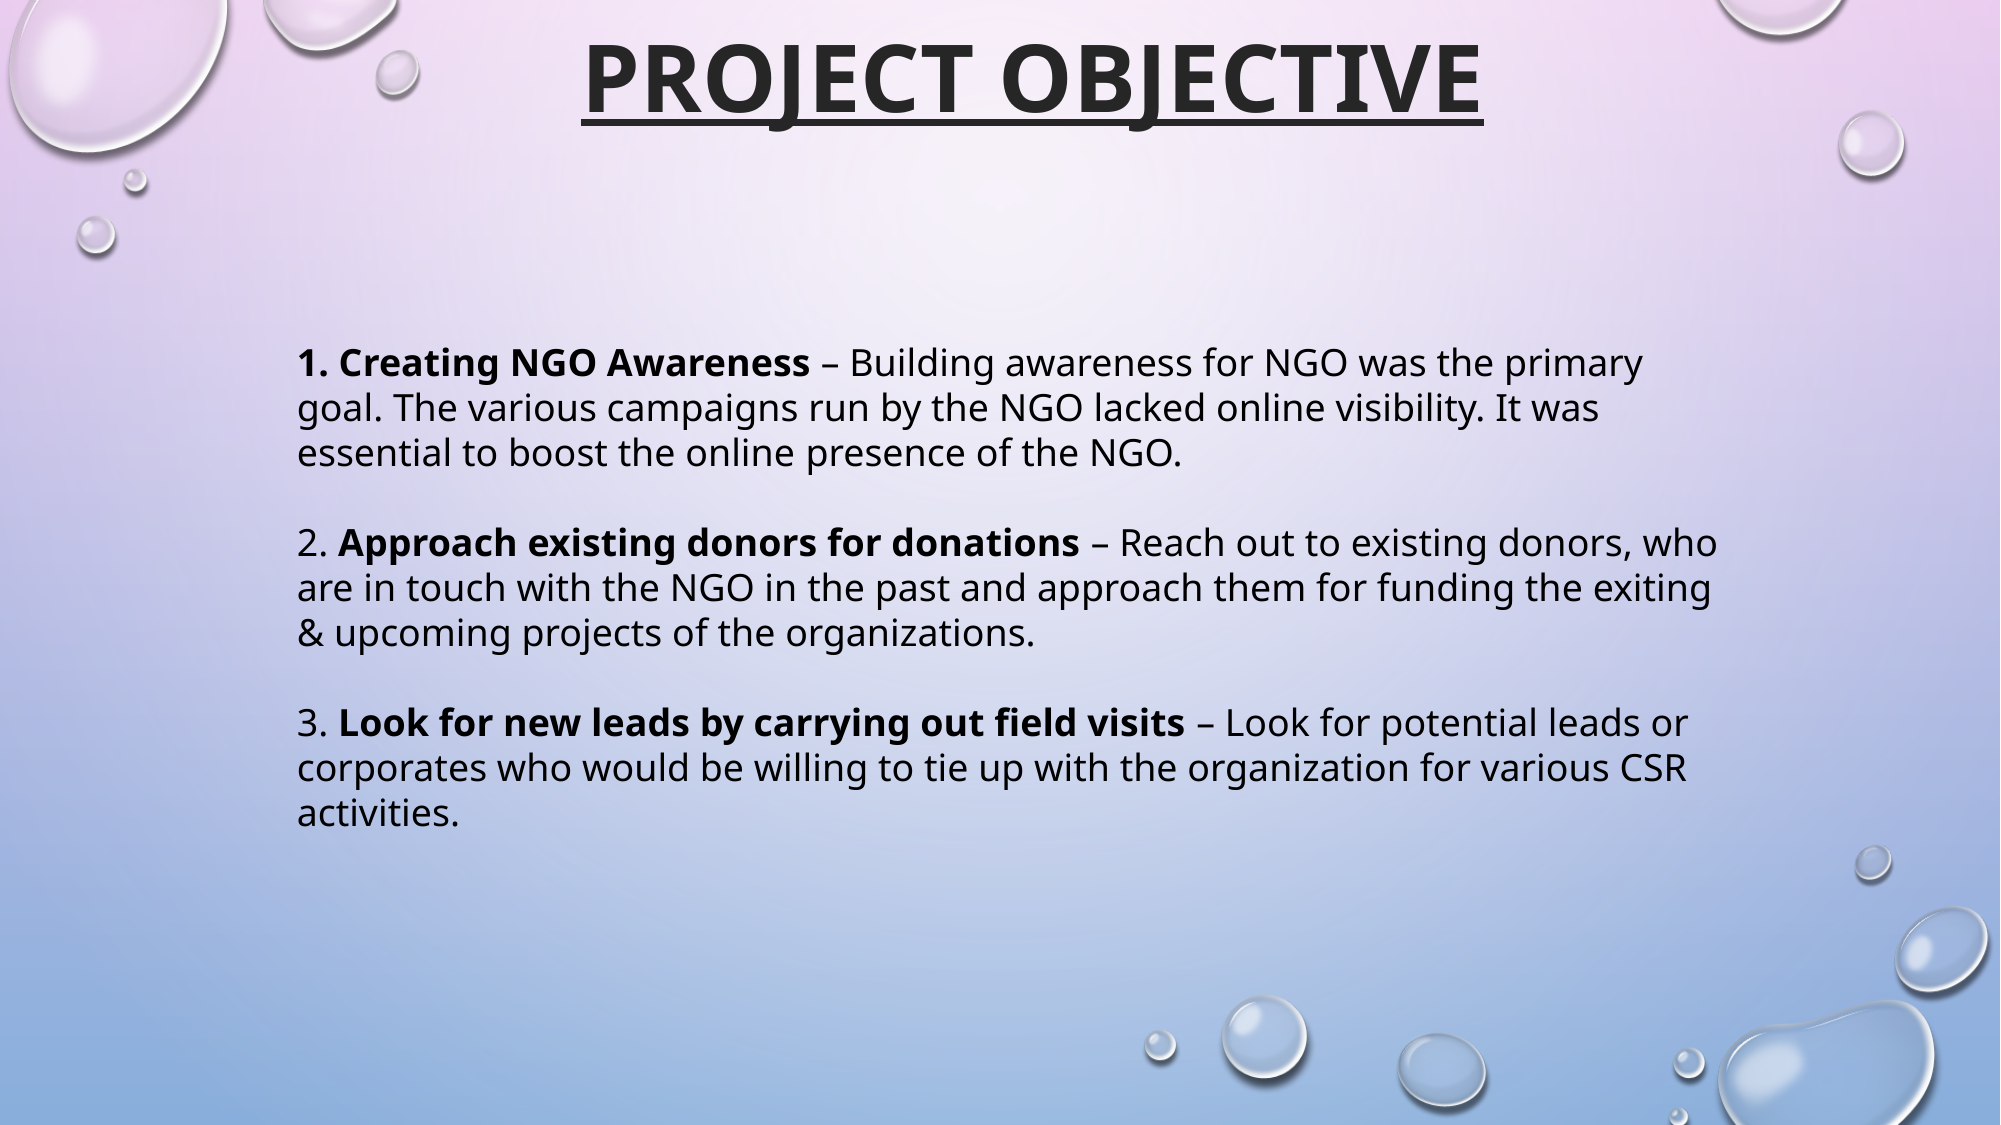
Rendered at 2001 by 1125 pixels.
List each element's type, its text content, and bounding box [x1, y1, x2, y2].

text_box PROJECT OBJECTIVE [566, 10, 1500, 139]
picture [0, 0, 2000, 1125]
text_box 1. Creating NGO Awareness – Building awareness for NGO was the primary goal. The various campaigns run by the NGO lacked online visibility. It was essential to boost the online presence of the NGO. 2. Approach existing donors for donations – Reach out to existing donors, who are in touch with the NGO in the past and approach them for funding the exiting & upcoming projects of the organizations. 3. Look for new leads by carrying out field visits – Look for potential leads or corporates who would be willing to tie up with the organization for various CSR activities. [282, 286, 1750, 842]
